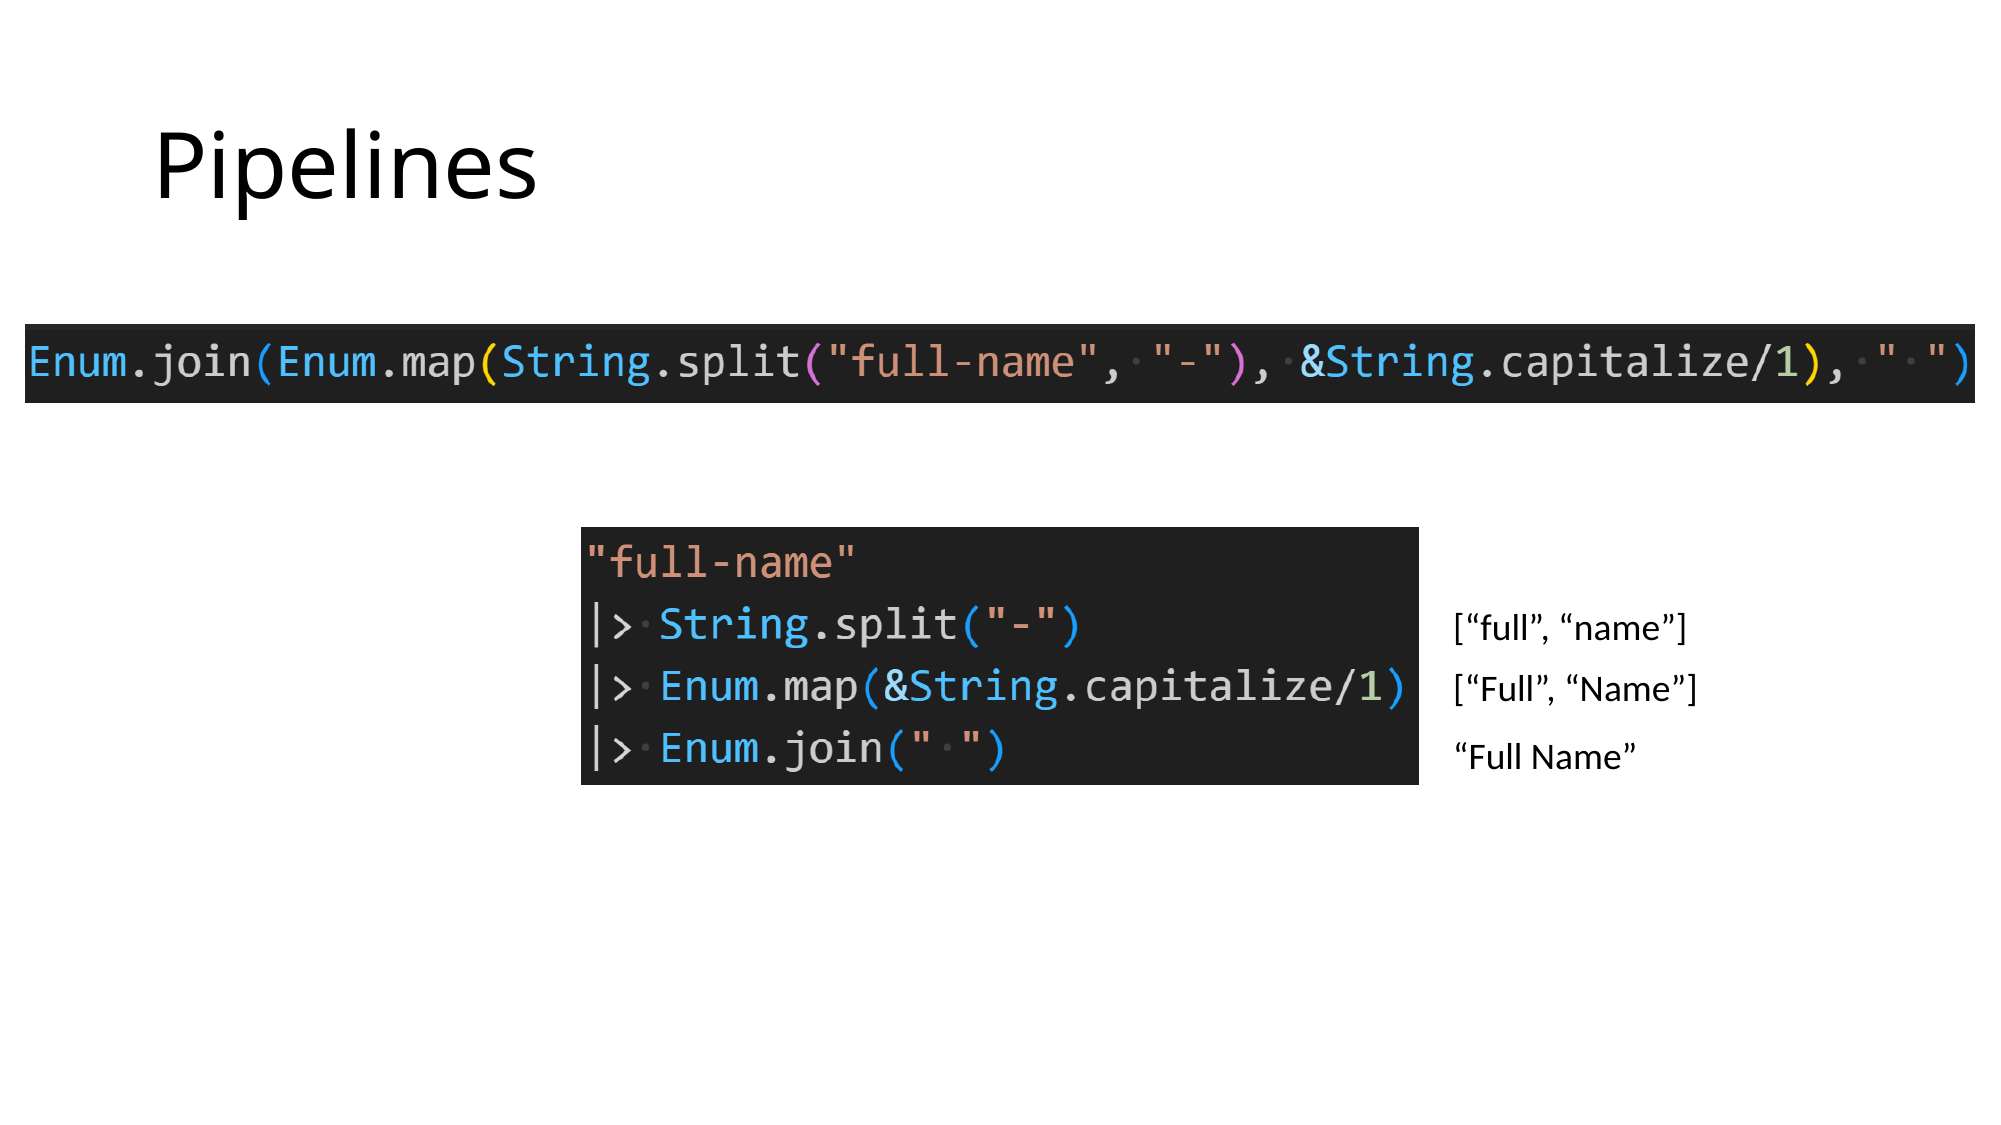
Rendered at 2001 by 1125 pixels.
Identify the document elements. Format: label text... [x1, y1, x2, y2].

text_box [“Full”, “Name”] [1438, 656, 1714, 717]
text_box [“full”, “name”] [1438, 595, 1703, 656]
text_box “Full Name” [1438, 724, 1653, 785]
title Pipelines [137, 59, 1863, 278]
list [581, 527, 1419, 785]
picture [25, 324, 1975, 403]
